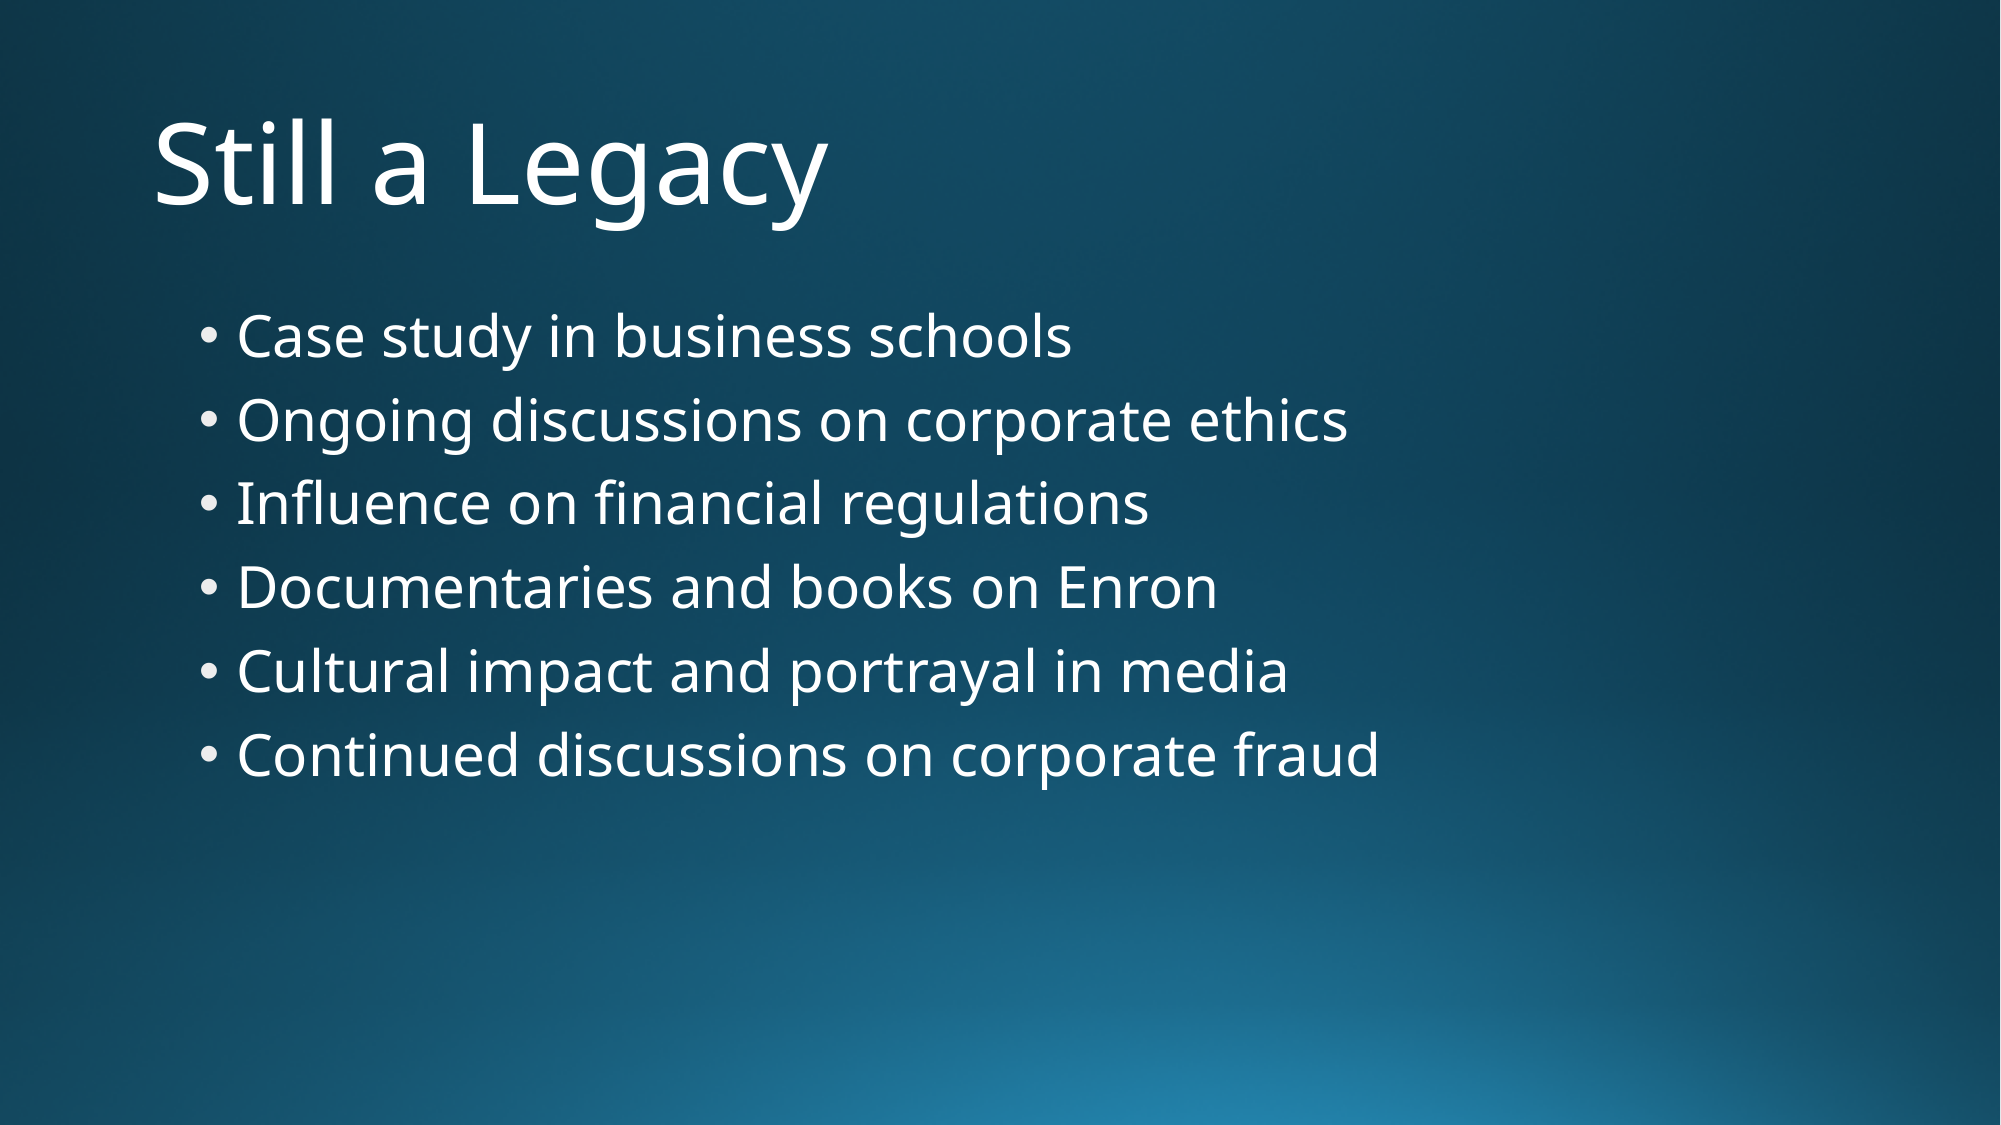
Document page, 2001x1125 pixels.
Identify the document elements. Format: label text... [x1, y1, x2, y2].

picture [0, 0, 2001, 1125]
list Case study in business schools Ongoing discussions on corporate ethics Influence on financial regulations Documentaries and books on Enron Cultural impact and portrayal in media Continued discussions on corporate fraud [183, 299, 1863, 1014]
title Still a Legacy [137, 59, 1863, 278]
